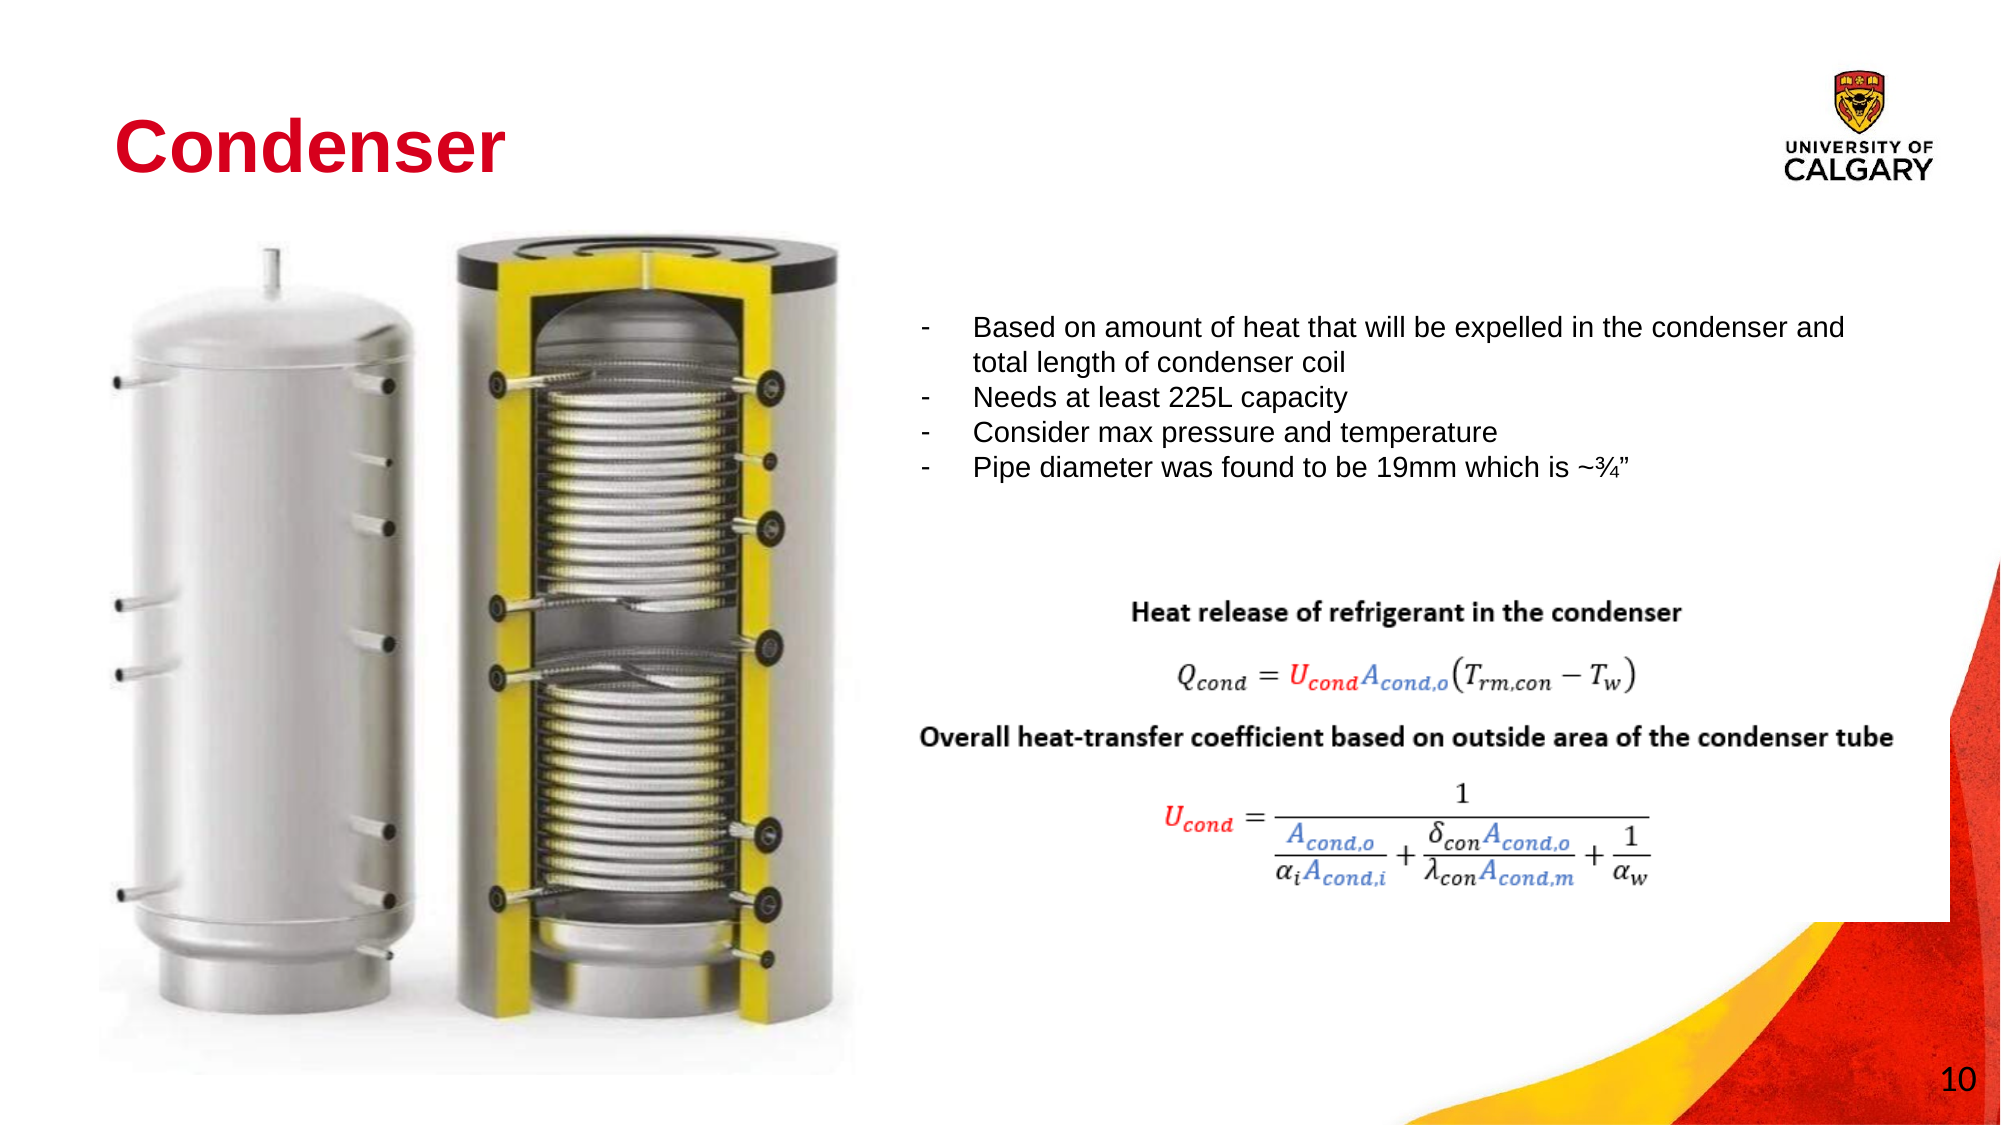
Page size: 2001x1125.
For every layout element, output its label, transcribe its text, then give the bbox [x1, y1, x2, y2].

slide_number ‹#› [1871, 1038, 1992, 1125]
picture [0, 0, 2001, 1125]
title Condenser [99, 89, 1900, 196]
text_box Based on amount of heat that will be expelled in the condenser and total length of condenser coil Needs at least 225L capacity Consider max pressure and temperature Pipe diameter was found to be 19mm which is ~¾” [882, 293, 1872, 499]
